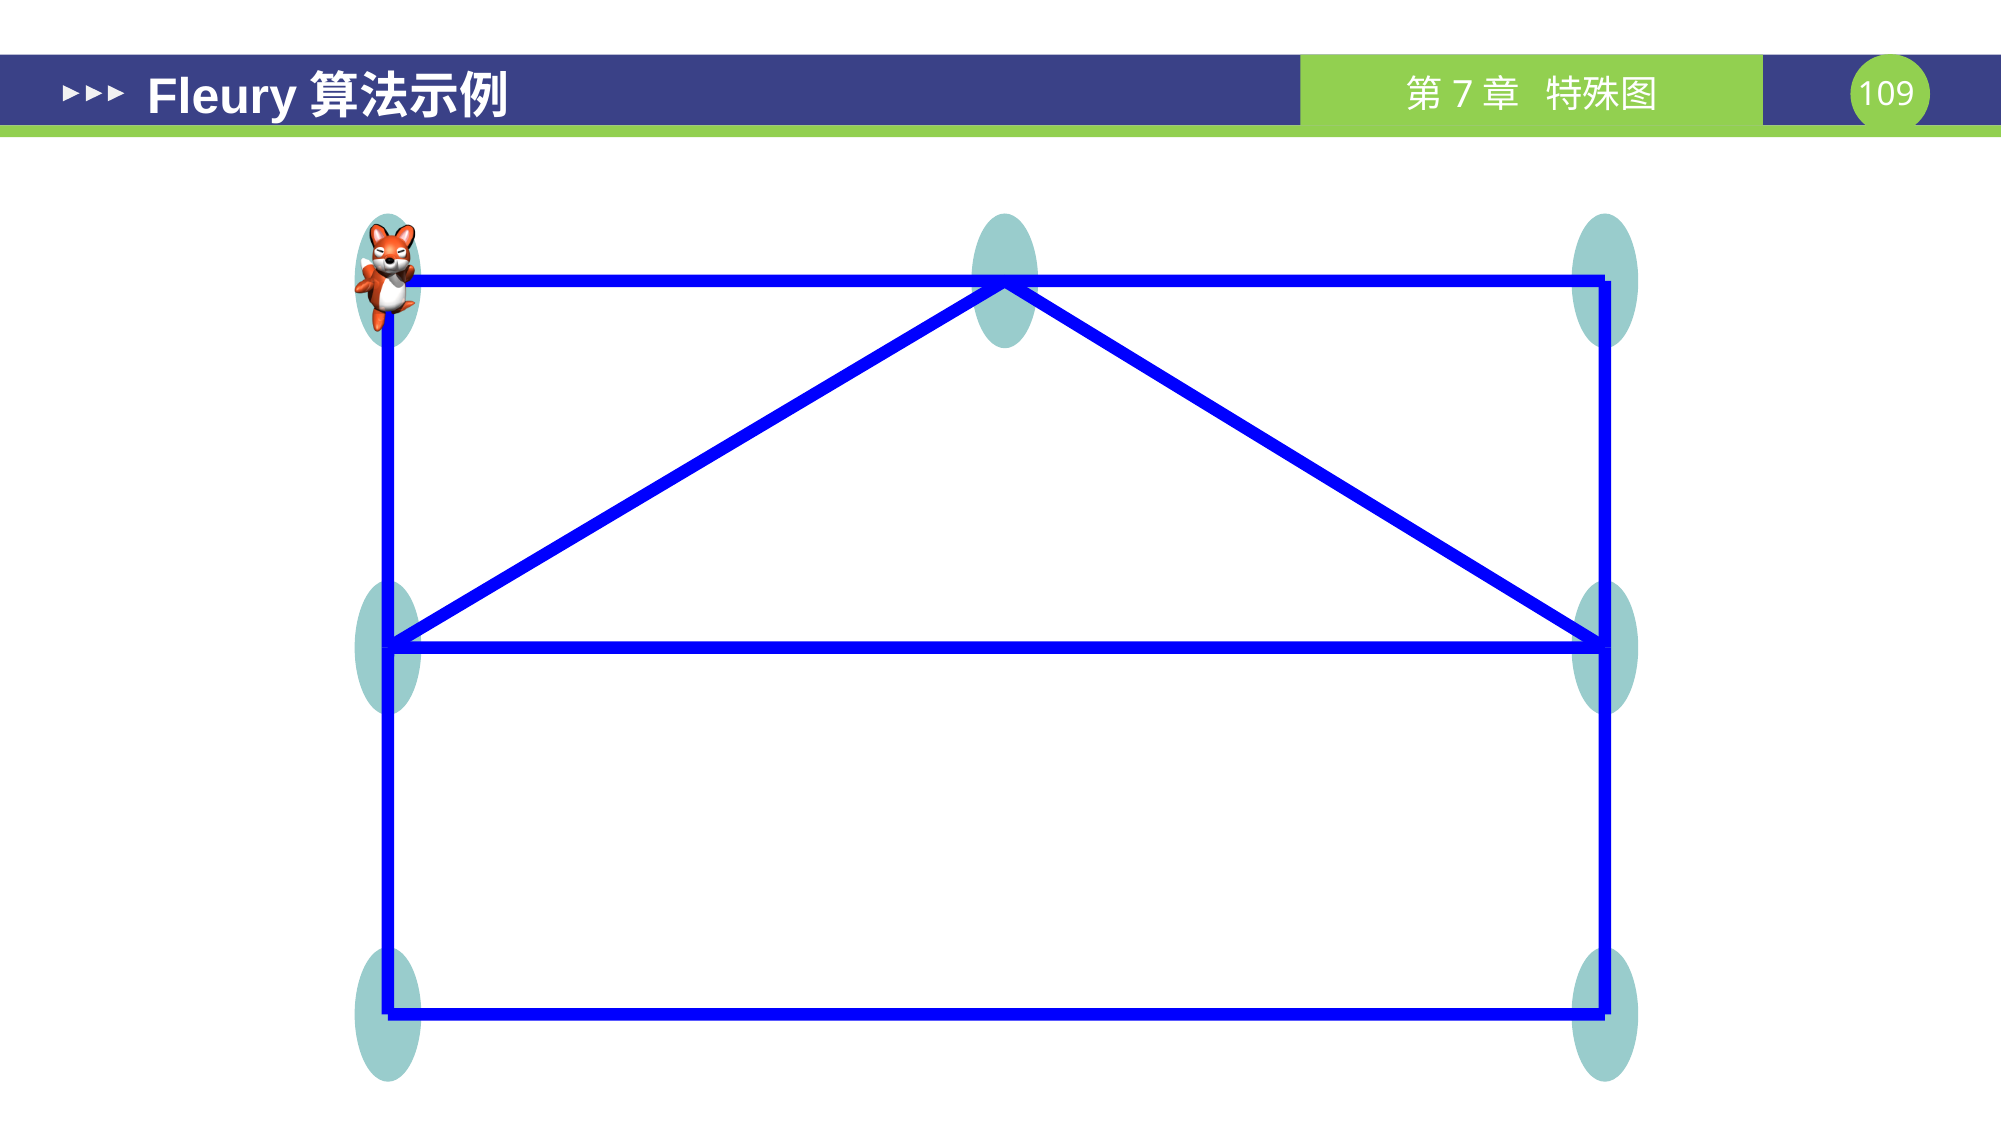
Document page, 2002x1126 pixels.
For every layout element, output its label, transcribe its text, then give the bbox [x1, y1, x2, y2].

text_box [354, 213, 1639, 1082]
title Fleury算法示例 [127, 57, 1003, 129]
picture [320, 217, 439, 336]
